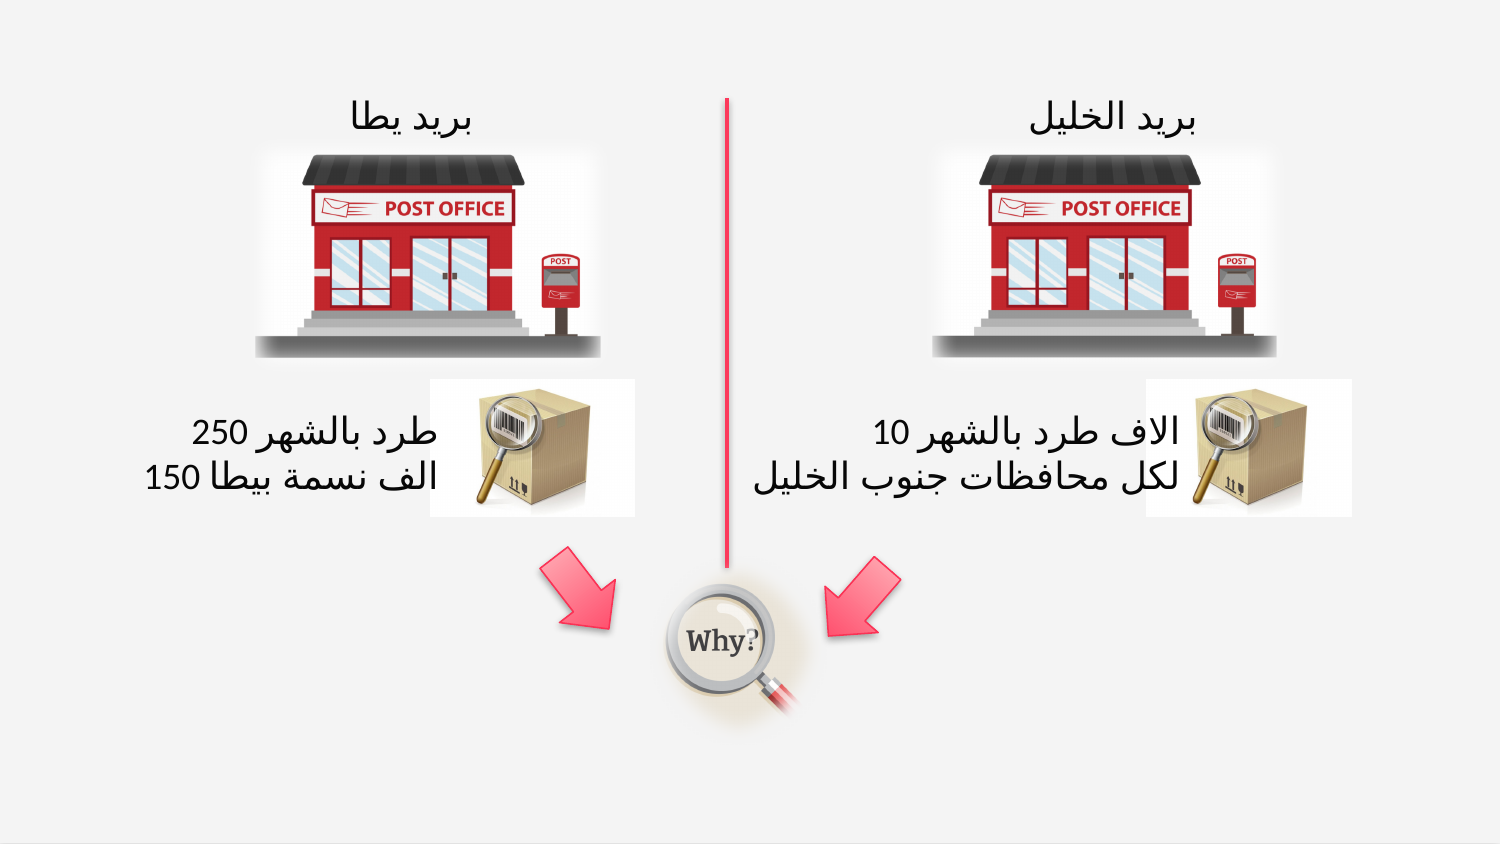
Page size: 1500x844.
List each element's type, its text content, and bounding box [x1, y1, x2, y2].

picture [917, 130, 1352, 517]
picture [241, 130, 635, 517]
picture [647, 553, 829, 748]
text_box 10 الاف طرد بالشهر لكل محافظات جنوب الخليل [737, 399, 1141, 505]
text_box [833, 556, 902, 637]
text_box بريد الخليل [1013, 84, 1213, 128]
text_box 250 طرد بالشهر 150 الف نسمة بيطا [128, 399, 424, 505]
text_box بريد يطا [334, 84, 489, 128]
text_box [539, 546, 616, 630]
